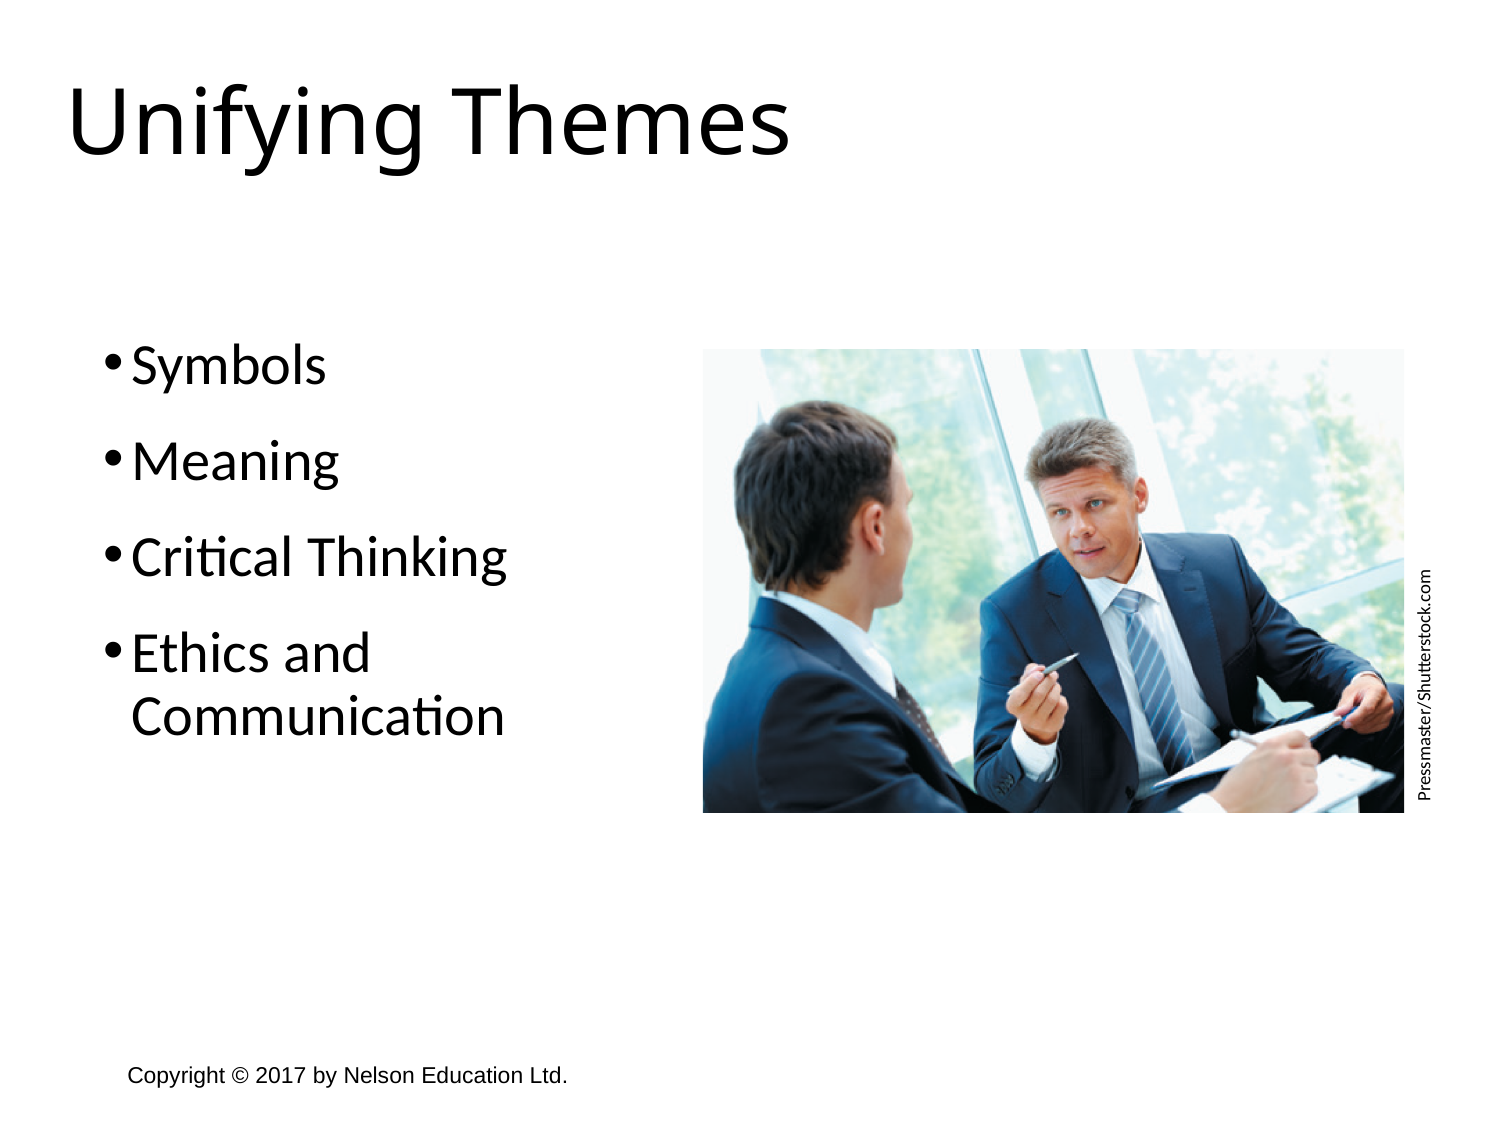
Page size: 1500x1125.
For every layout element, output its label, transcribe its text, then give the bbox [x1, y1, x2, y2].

list Symbols Meaning Critical Thinking Ethics and Communication [88, 326, 607, 1055]
picture [702, 349, 1405, 813]
text_box Pressmaster/Shutterstock.com [1404, 316, 1442, 817]
text_box Unifying Themes [50, 67, 1424, 197]
